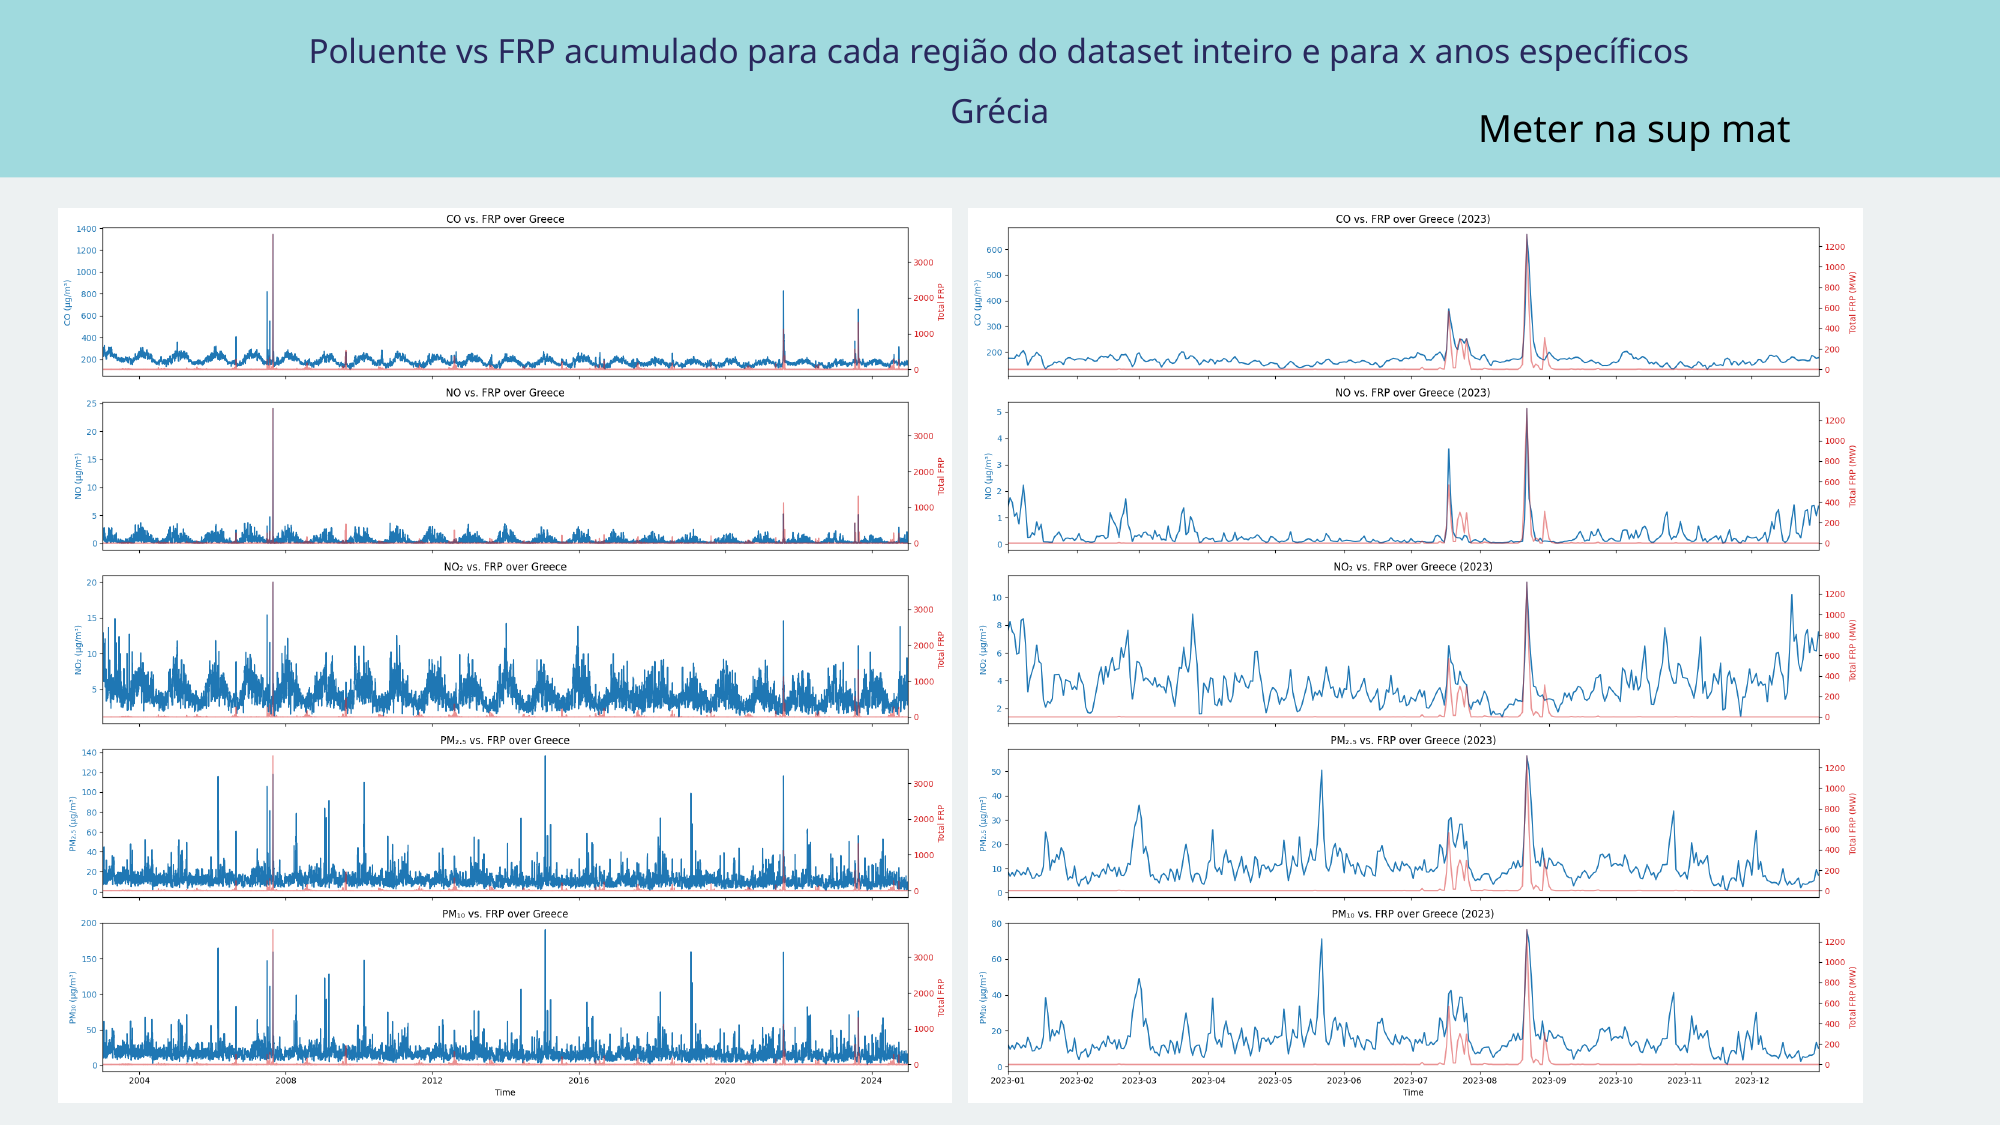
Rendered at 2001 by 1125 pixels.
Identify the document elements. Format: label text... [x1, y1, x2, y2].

text_box Meter na sup mat [1463, 97, 1812, 158]
picture [968, 208, 1863, 1103]
picture [58, 208, 952, 1103]
list Poluente vs FRP acumulado para cada região do dataset inteiro e para x anos específicos Grécia [0, 22, 2000, 154]
